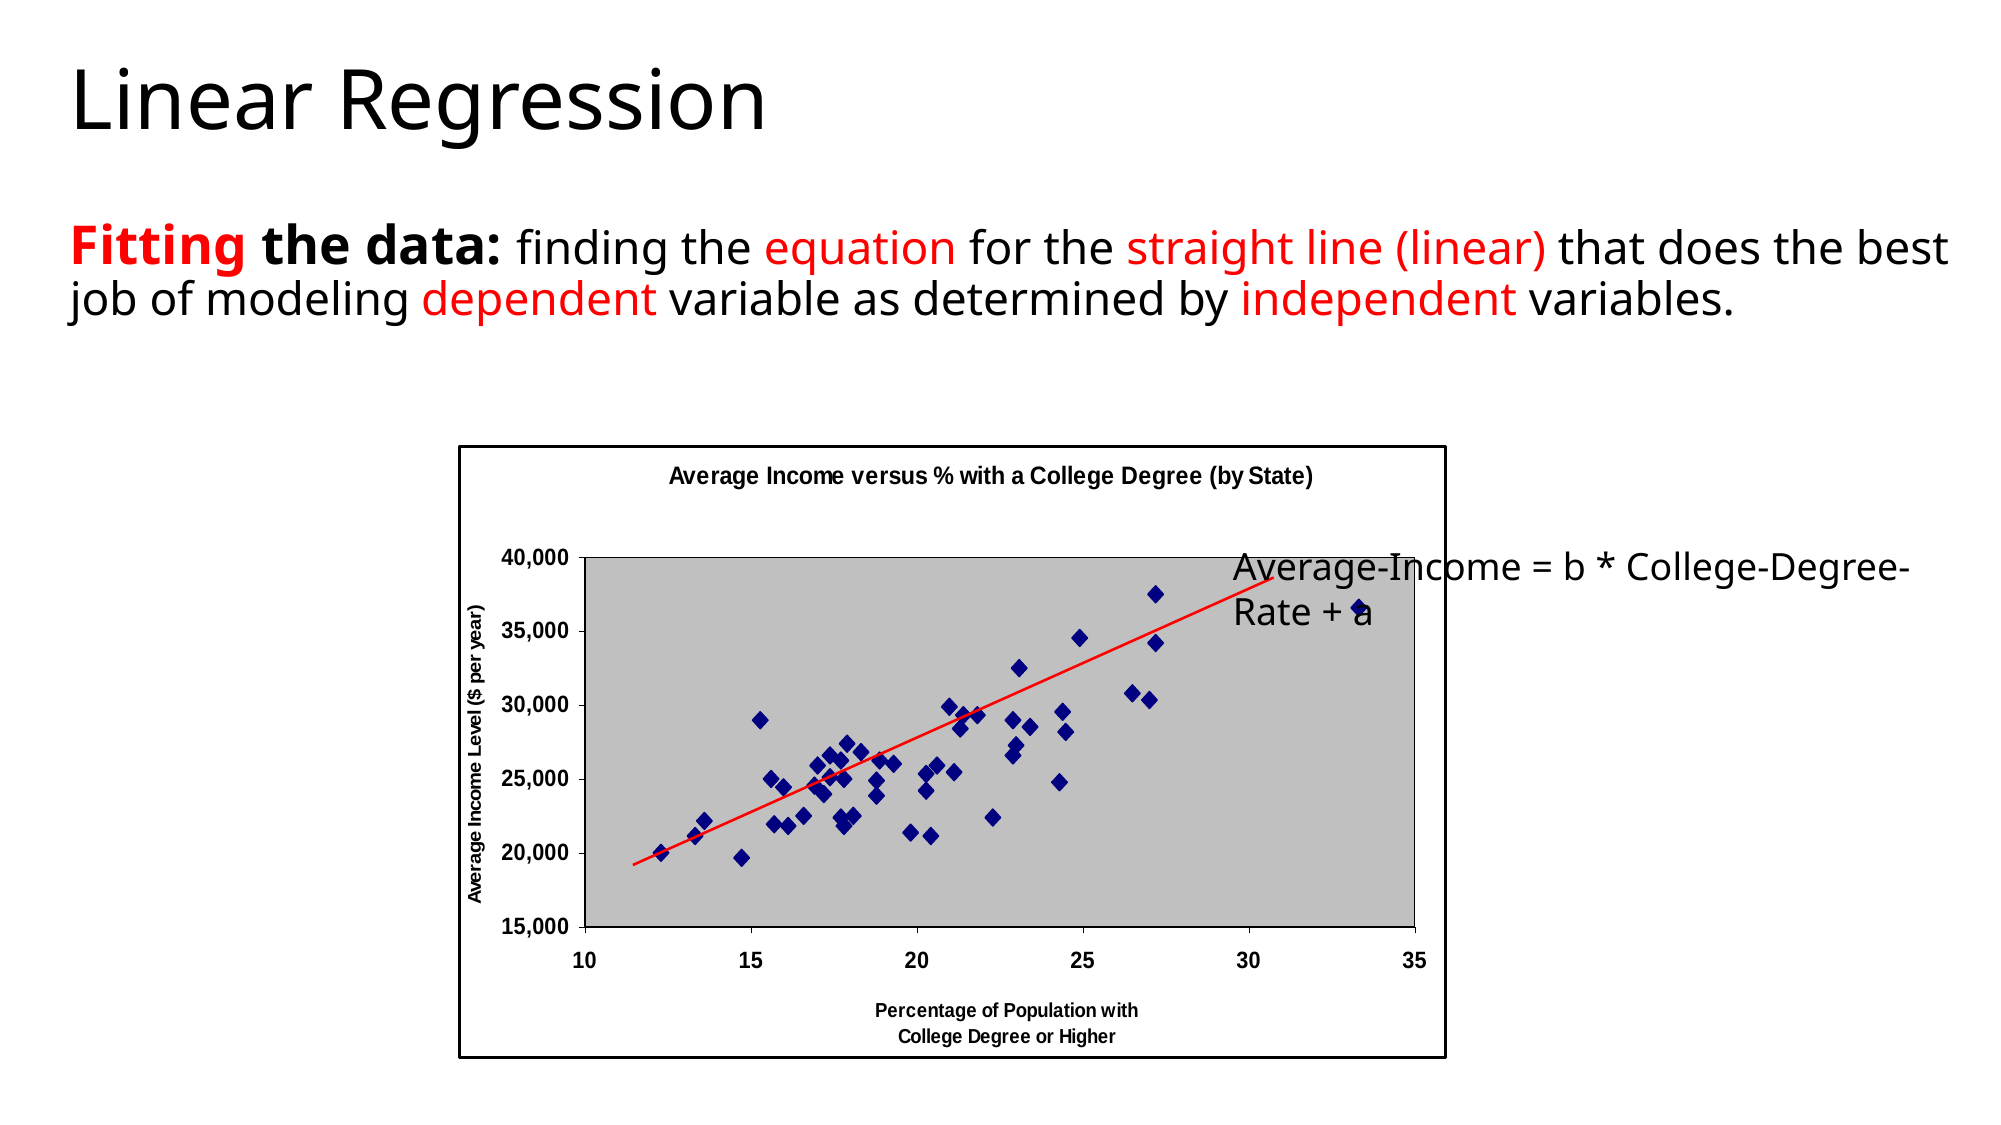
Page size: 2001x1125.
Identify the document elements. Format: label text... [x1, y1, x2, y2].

text_box Average-Income = b * College-Degree-Rate + a [1455, 535, 1965, 641]
title Linear Regression [54, 25, 1405, 181]
list Fitting the data: finding the equation for the straight line (linear) that does the best job of modeling dependent variable as determined by independent variables. [54, 210, 1965, 373]
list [451, 438, 1455, 1066]
